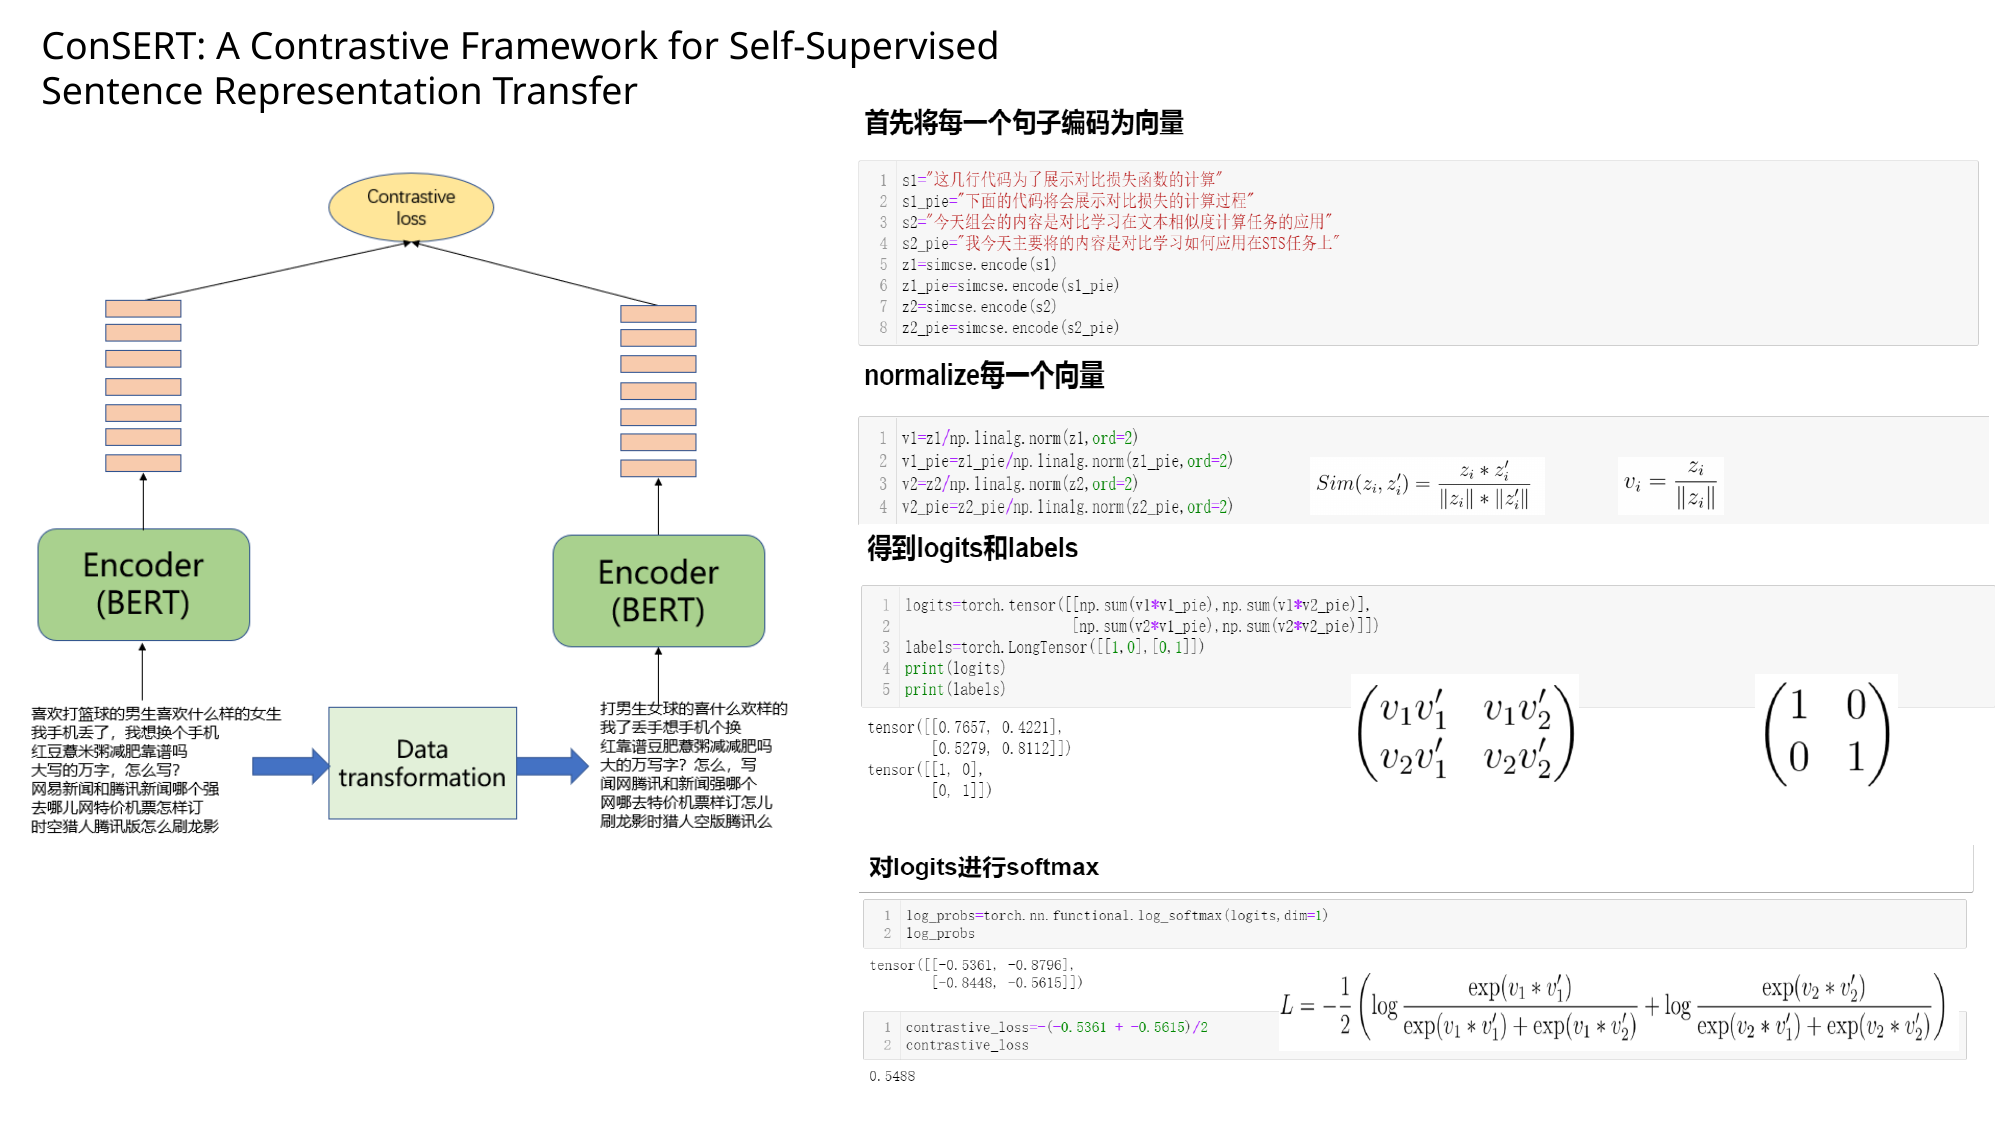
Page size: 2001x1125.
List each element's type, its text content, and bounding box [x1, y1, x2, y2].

picture [859, 844, 1974, 1092]
picture [853, 350, 1995, 806]
picture [853, 101, 1989, 348]
picture [0, 159, 806, 855]
text_box ConSERT: A Contrastive Framework for Self-Supervised Sentence Representation Transfer [26, 14, 1120, 119]
